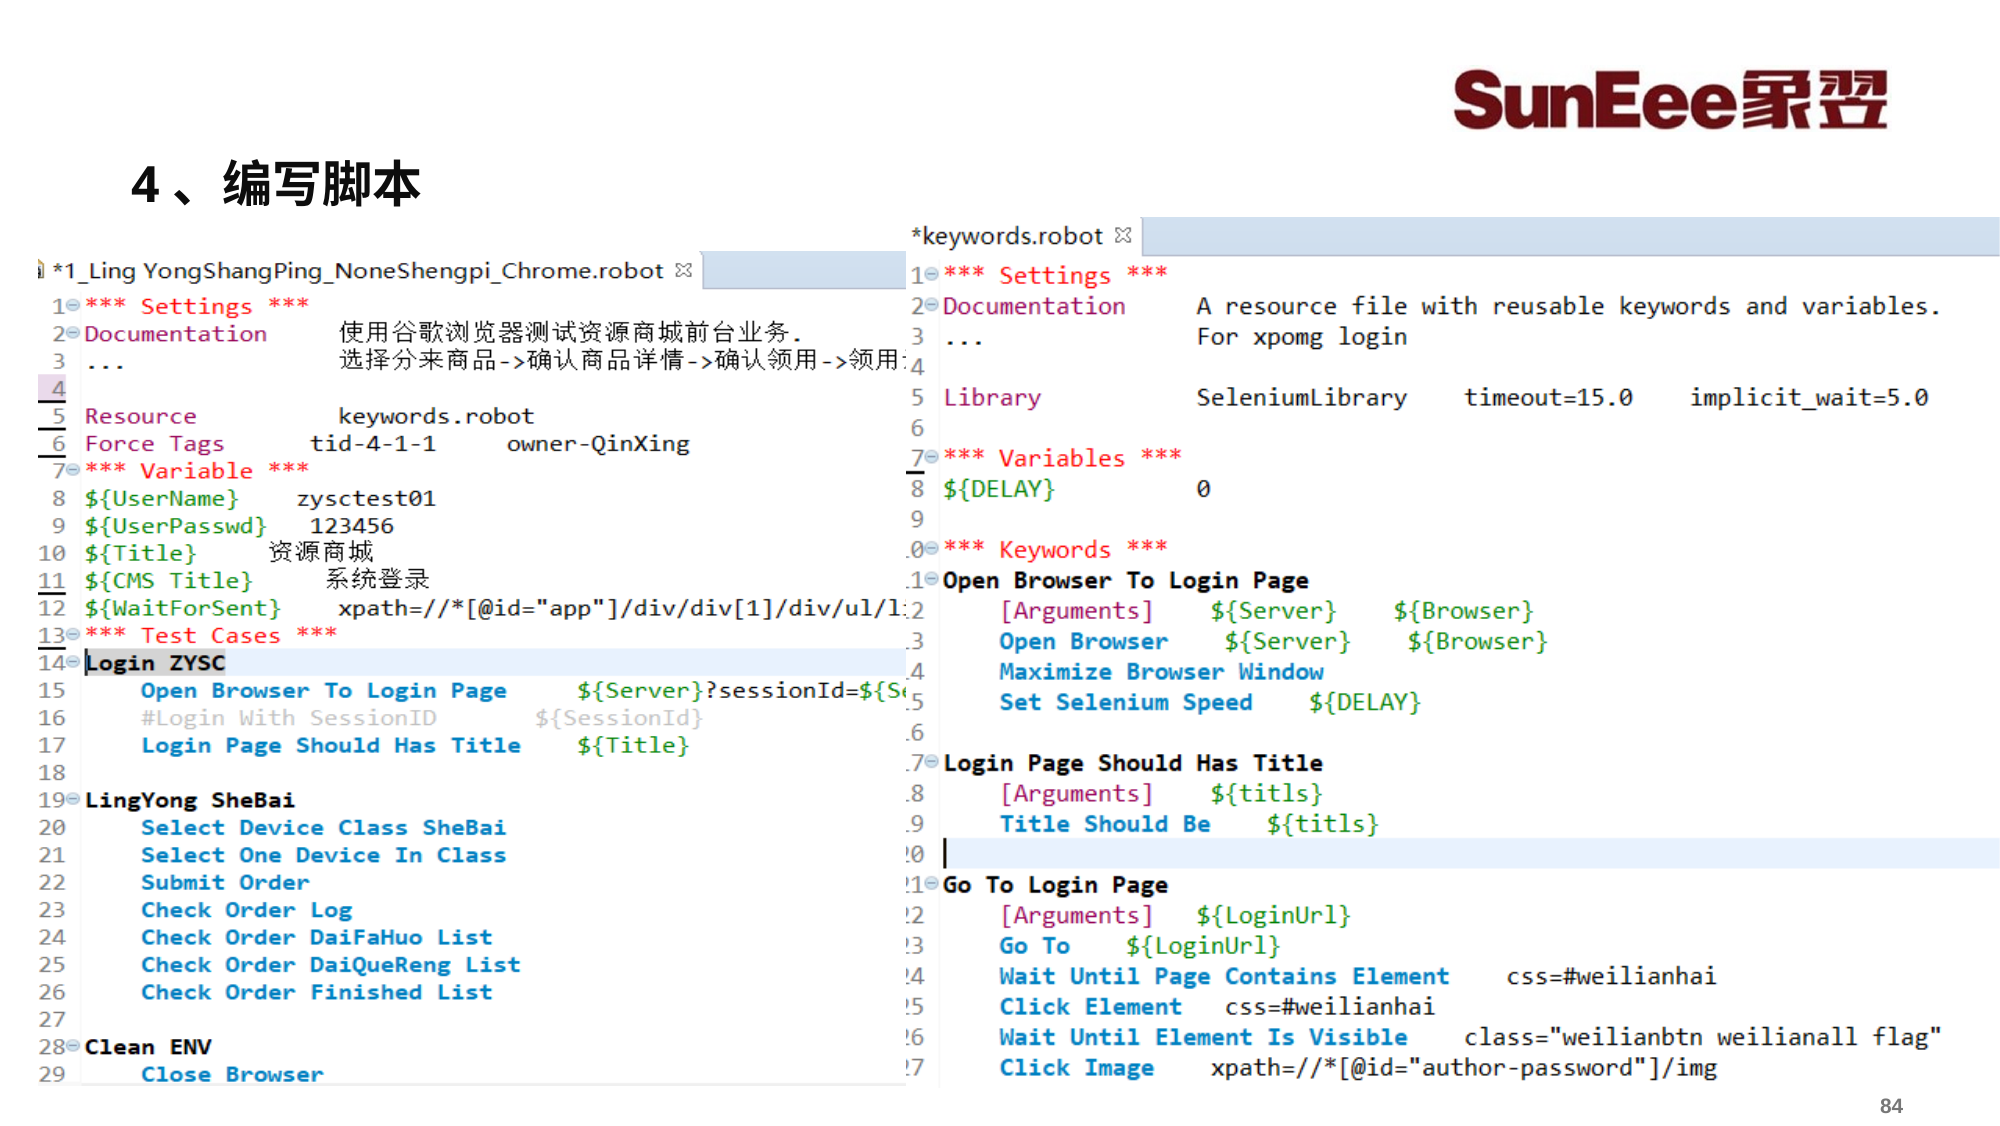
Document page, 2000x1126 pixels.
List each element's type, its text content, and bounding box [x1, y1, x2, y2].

picture [38, 217, 2000, 1088]
slide_number 84 [1507, 1088, 1925, 1122]
title 4、编写脚本 [116, 124, 1697, 221]
picture [1447, 65, 1892, 132]
